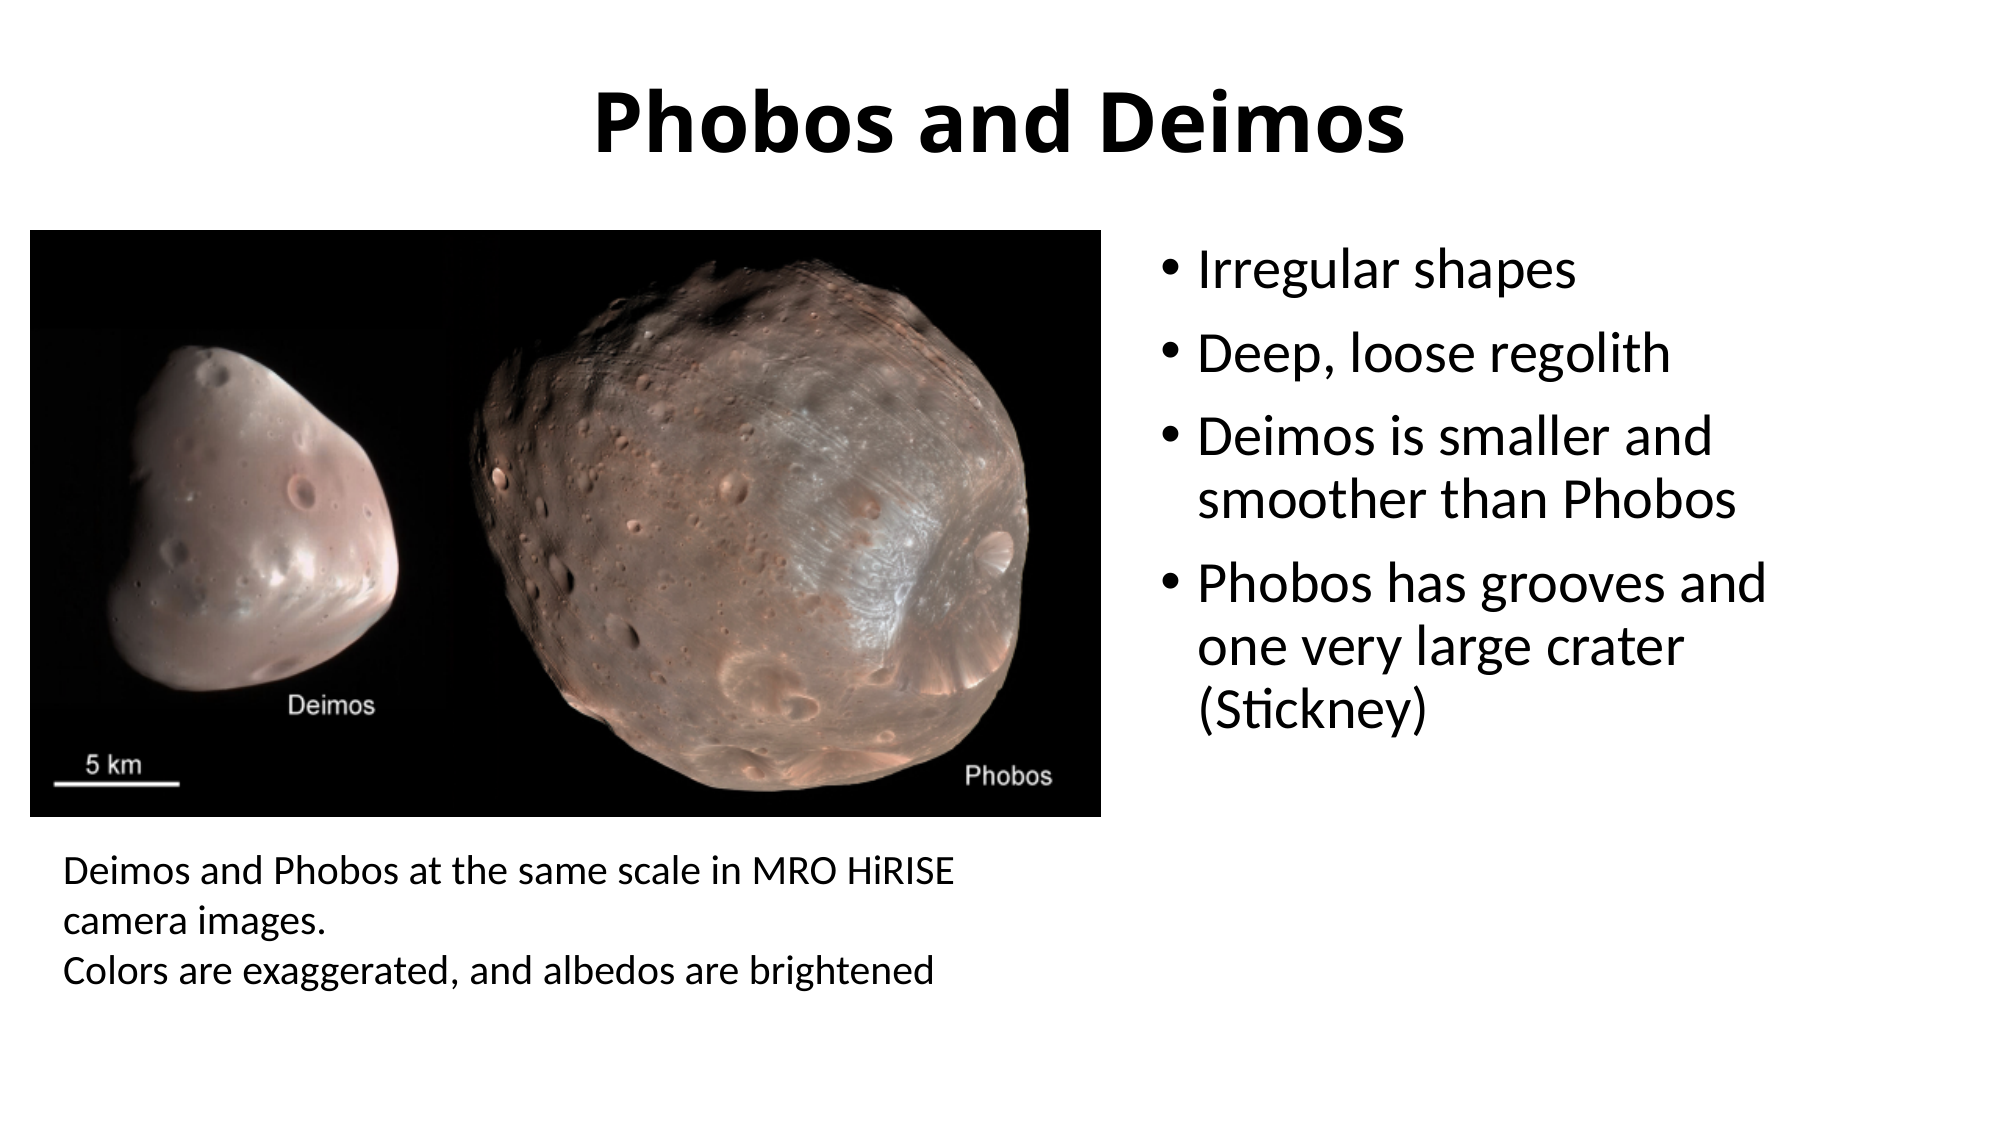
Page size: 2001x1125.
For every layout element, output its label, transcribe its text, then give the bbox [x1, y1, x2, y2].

list Irregular shapes Deep, loose regolith Deimos is smaller and smoother than Phobos Phobos has grooves and one very large crater (Stickney) [1145, 230, 1863, 1014]
picture [30, 230, 1101, 817]
text_box Deimos and Phobos at the same scale in MRO HiRISE camera images. Colors are exaggerated, and albedos are brightened [48, 835, 1049, 1000]
title Phobos and Deimos [137, 59, 1863, 193]
